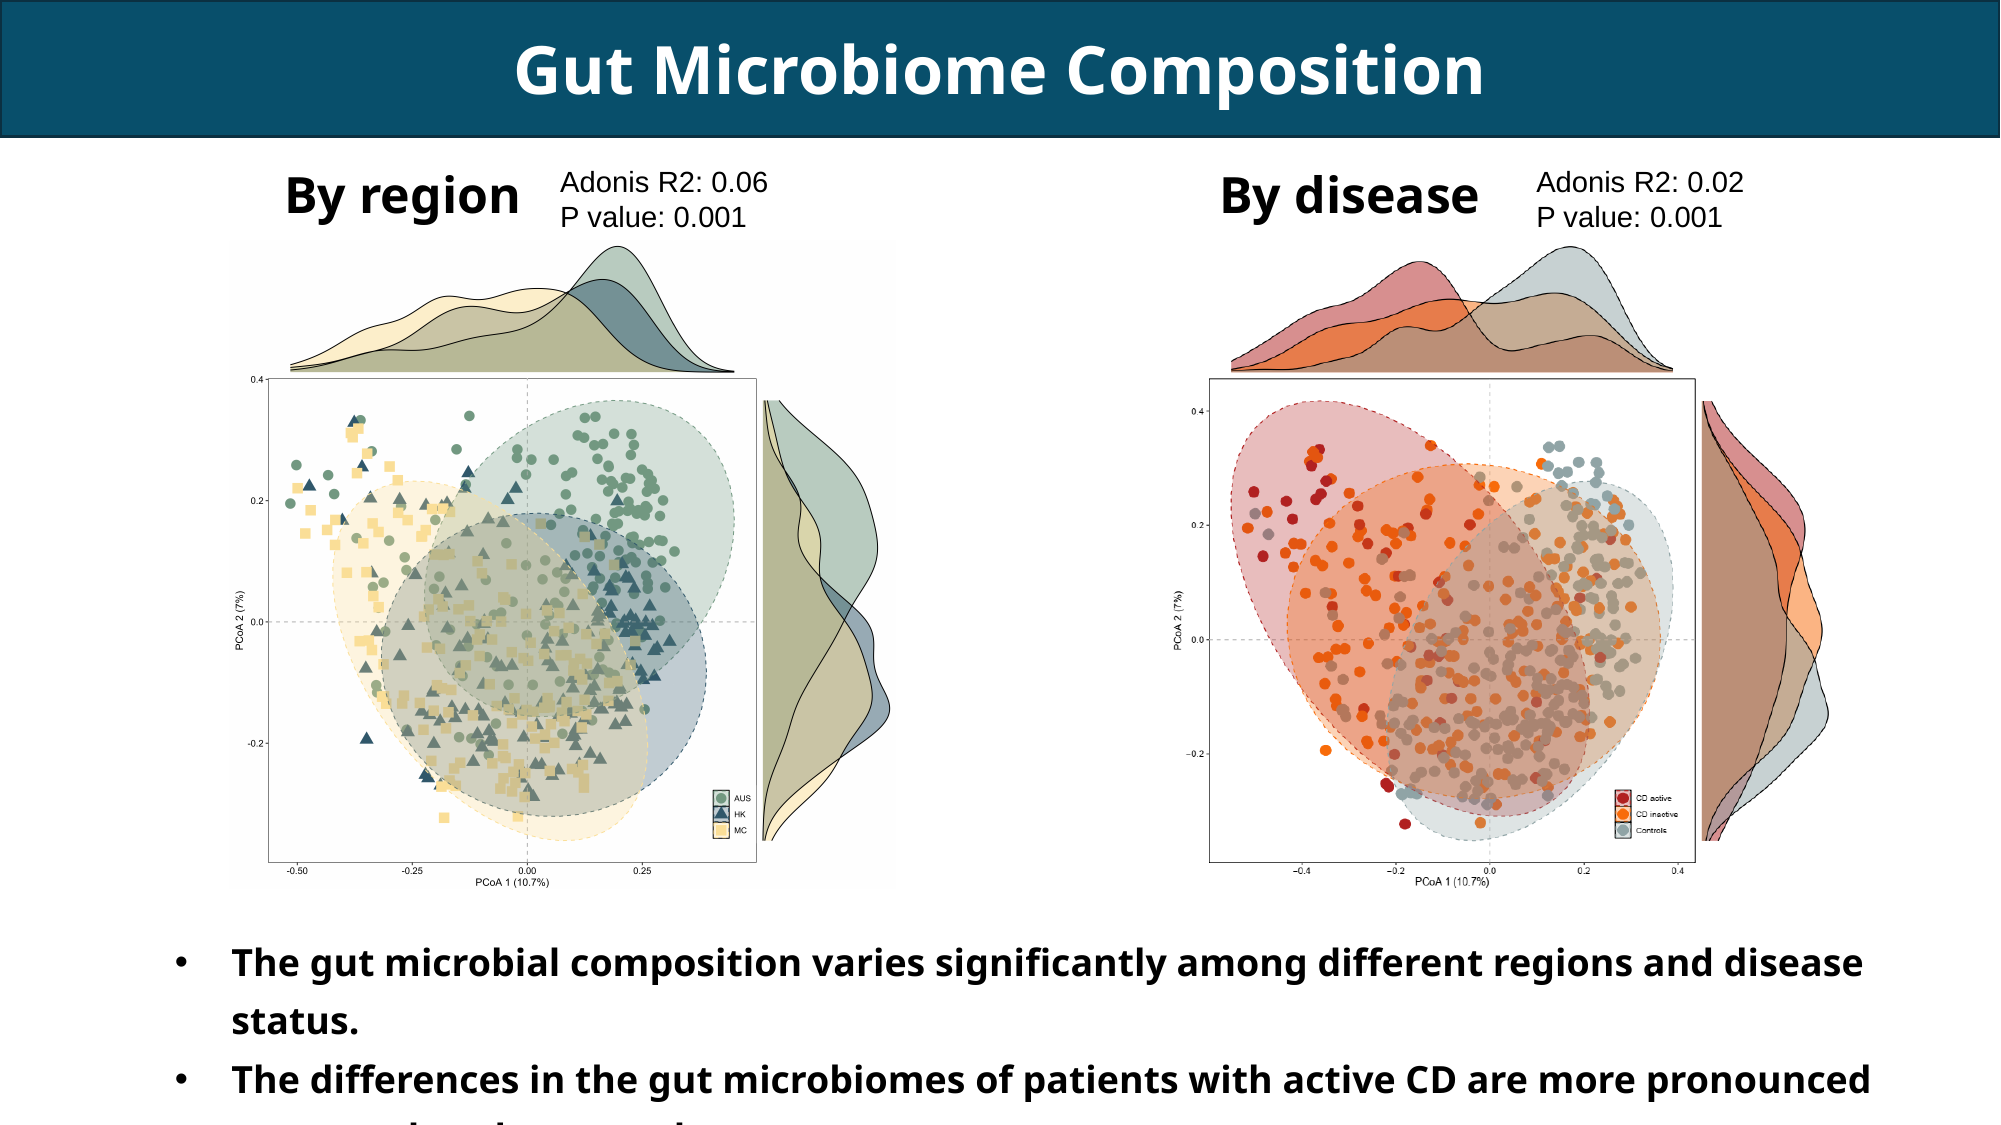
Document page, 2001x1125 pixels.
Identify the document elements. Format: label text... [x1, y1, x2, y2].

text_box The gut microbial composition varies significantly among different regions and disease status. The differences in the gut microbiomes of patients with active CD are more pronounced compared to the control group. [160, 917, 1893, 1125]
text_box Gut Microbiome Composition [0, 0, 2000, 138]
picture [228, 240, 897, 890]
text_box Adonis R2: 0.06 P value: 0.001 [545, 156, 784, 240]
text_box By disease [1204, 156, 1495, 232]
picture [1166, 240, 1835, 890]
text_box By region [269, 156, 537, 232]
text_box Adonis R2: 0.02 P value: 0.001 [1521, 156, 1760, 240]
